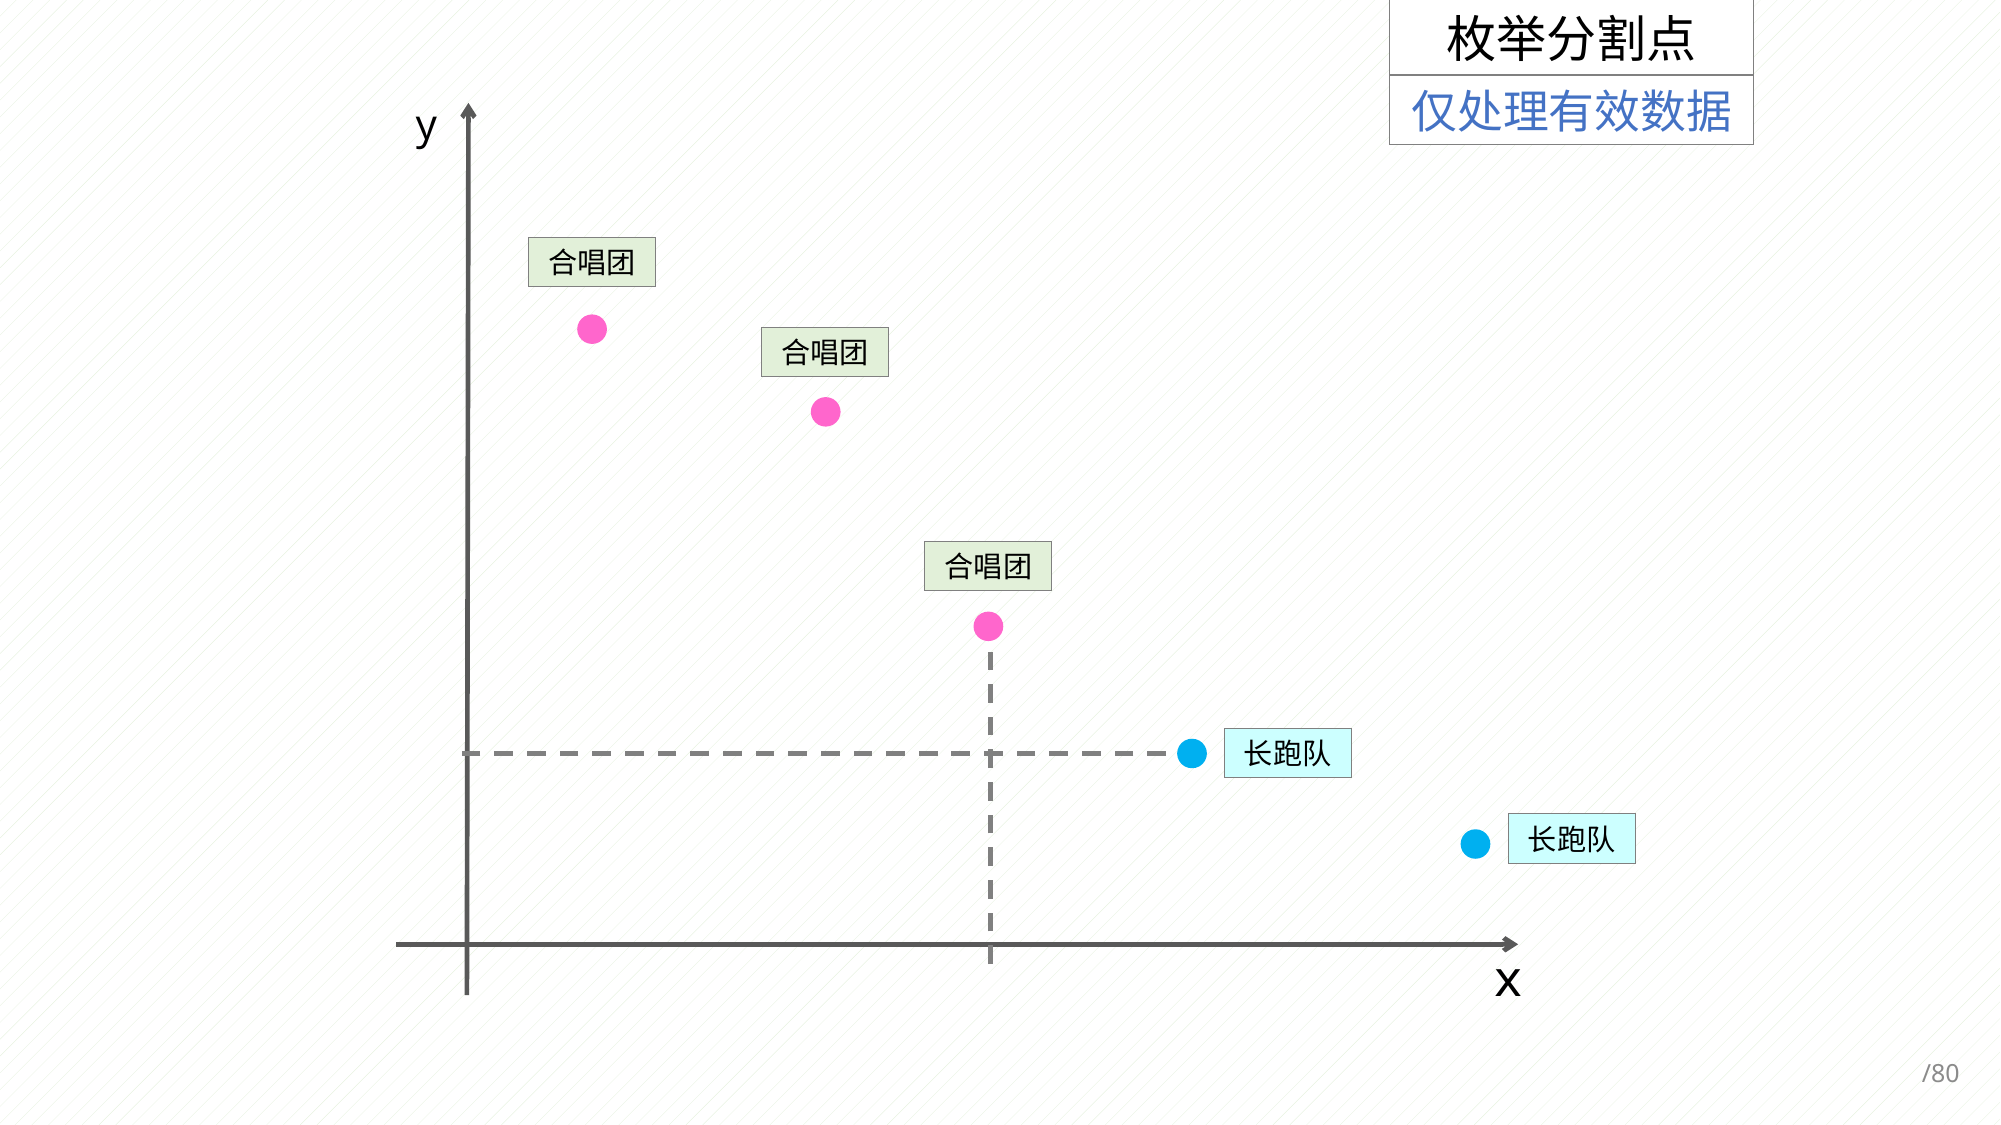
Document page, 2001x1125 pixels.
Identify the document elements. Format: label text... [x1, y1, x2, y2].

text_box [808, 395, 843, 429]
text_box 仅处理有效数据 [1389, 75, 1754, 145]
text_box [971, 609, 1006, 644]
text_box 合唱团 [528, 237, 656, 287]
text_box [575, 312, 610, 347]
text_box 枚举分割点 [1389, 0, 1754, 75]
text_box 合唱团 [761, 327, 889, 377]
text_box x [1438, 939, 1579, 1015]
text_box [1175, 736, 1209, 771]
text_box y [362, 90, 491, 155]
text_box 合唱团 [924, 541, 1052, 591]
text_box [1458, 827, 1493, 861]
text_box 长跑队 [1508, 813, 1636, 864]
text_box 长跑队 [1224, 728, 1352, 778]
